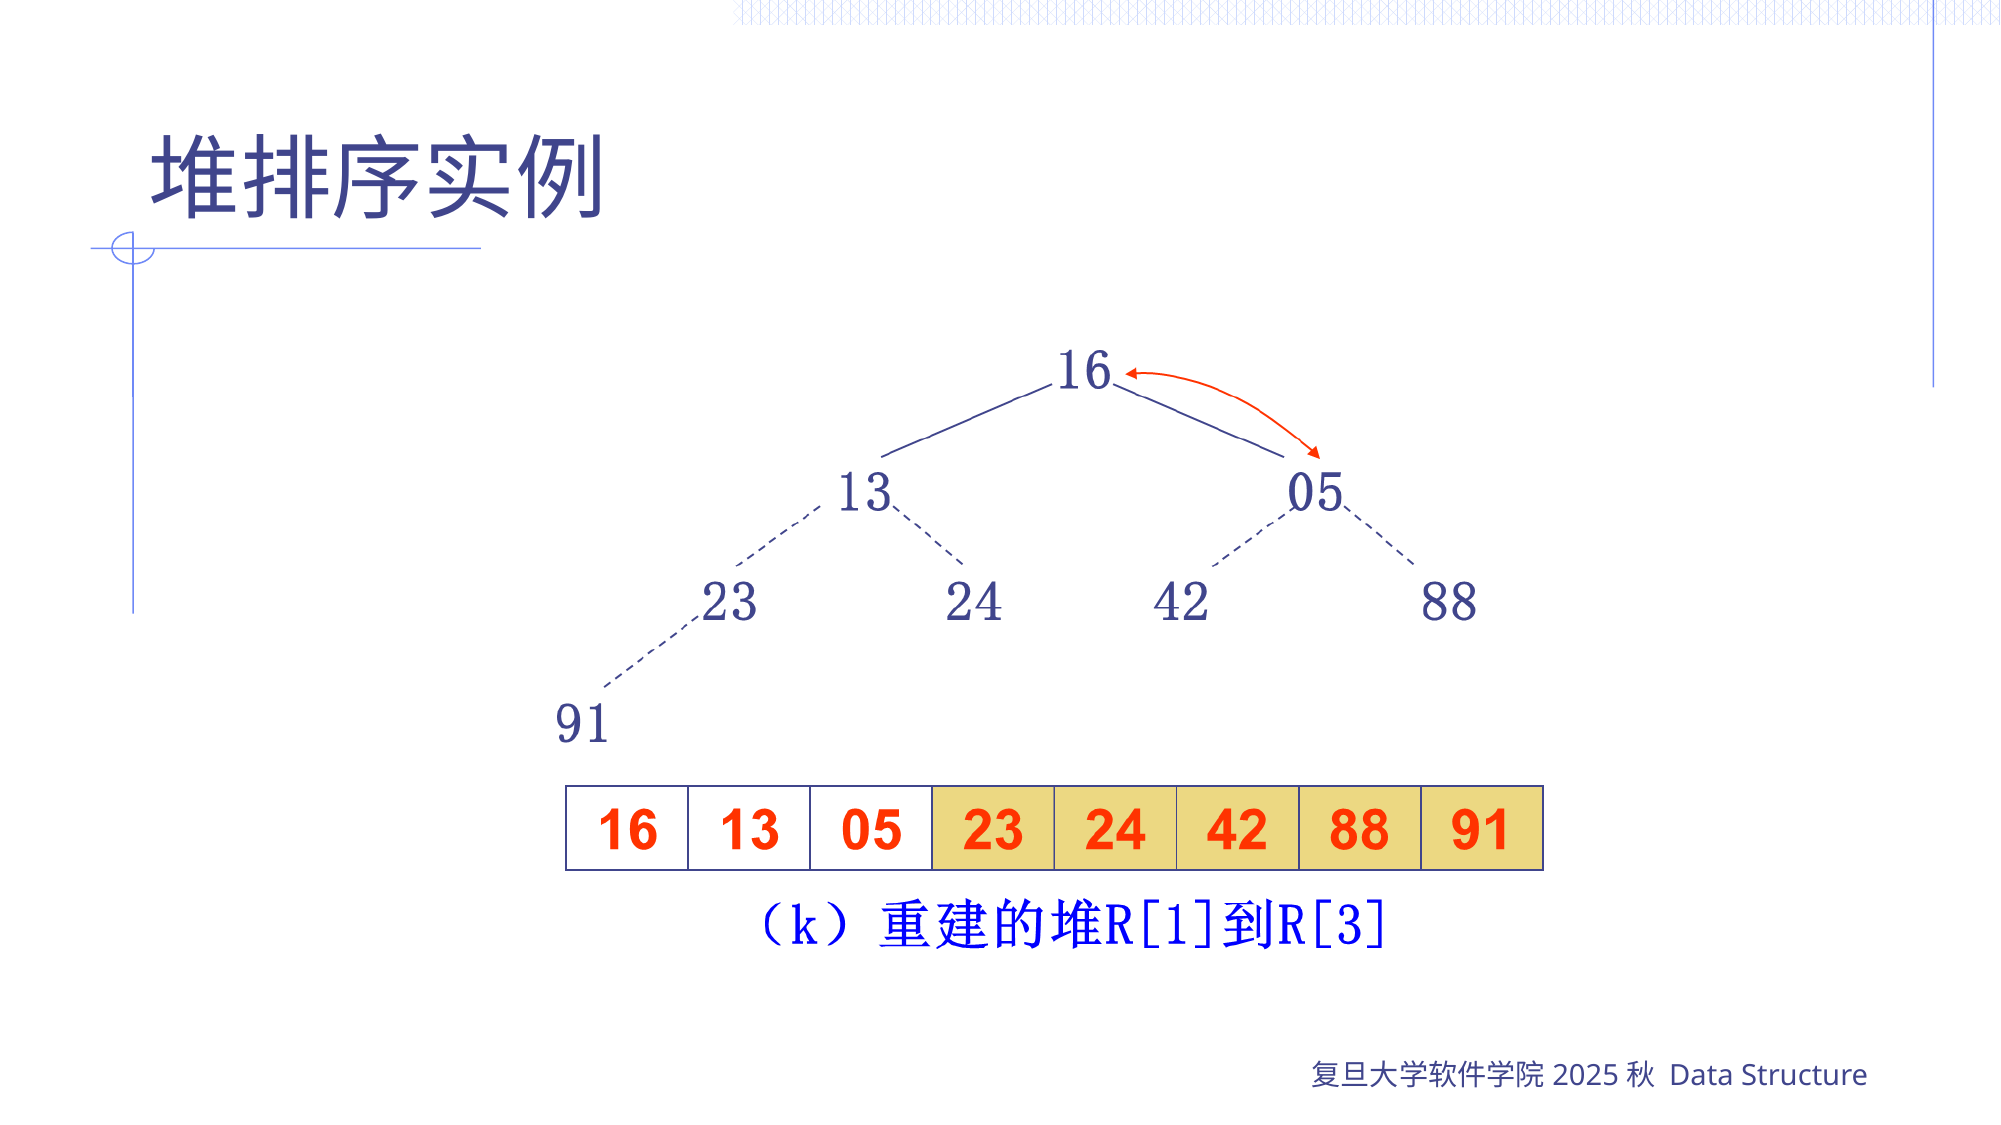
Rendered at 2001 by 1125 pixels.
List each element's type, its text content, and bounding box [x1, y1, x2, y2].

title 堆排序实例 [133, 50, 1834, 238]
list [519, 312, 1548, 988]
